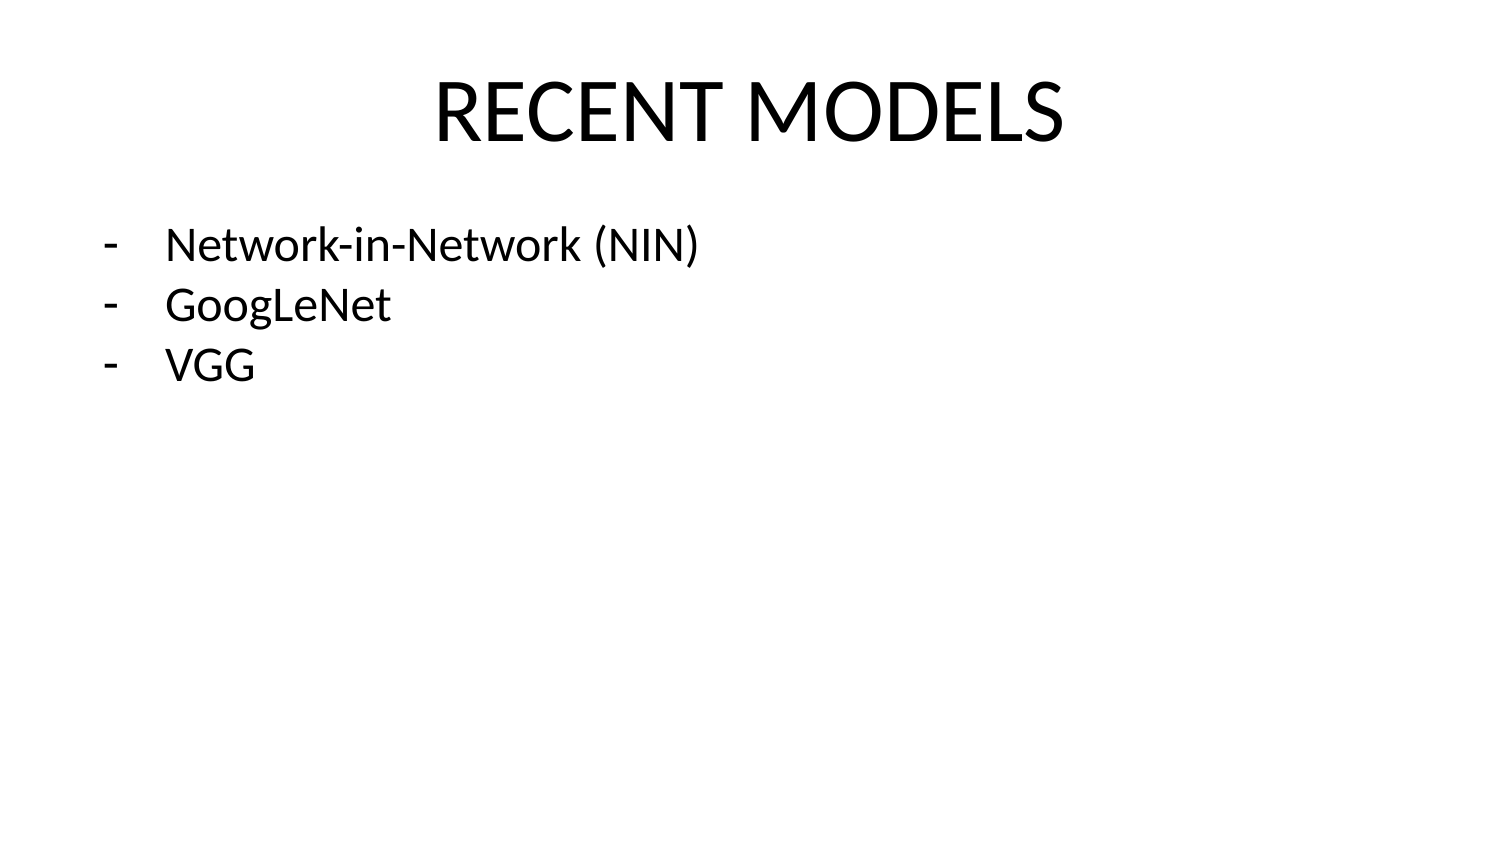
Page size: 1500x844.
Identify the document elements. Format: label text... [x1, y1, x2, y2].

list Network-in-Network (NIN) GoogLeNet VGG [75, 196, 1425, 808]
title RECENT MODELS [75, 33, 1425, 175]
